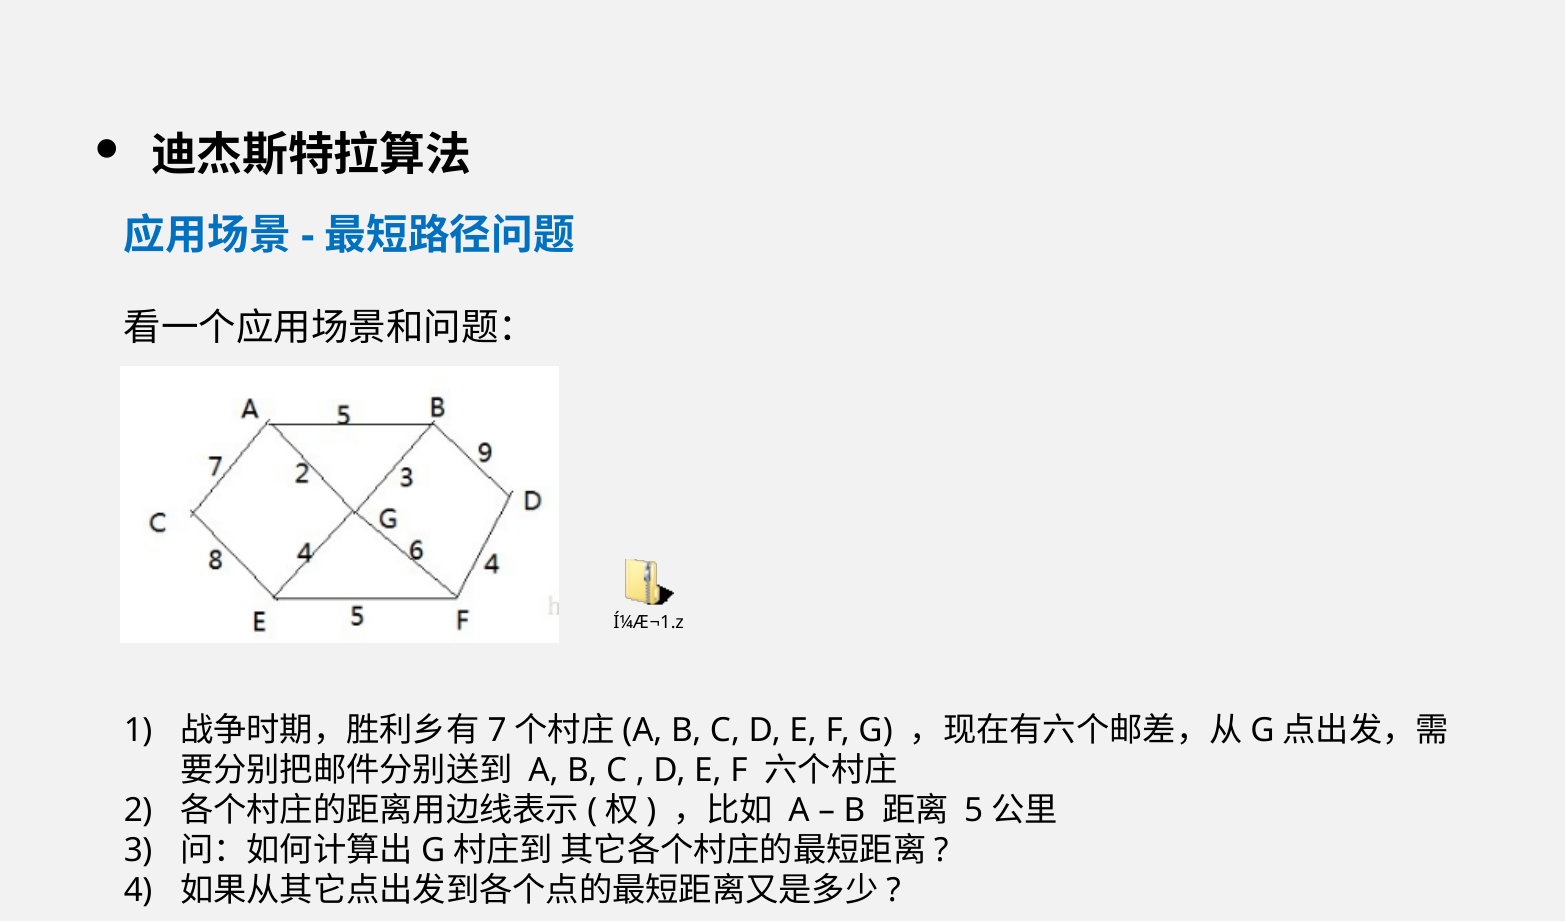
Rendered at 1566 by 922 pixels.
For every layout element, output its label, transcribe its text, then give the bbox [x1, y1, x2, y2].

picture [120, 366, 559, 643]
text_box 迪杰斯特拉算法 [79, 123, 1325, 188]
text_box 应用场景-最短路径问题 看一个应用场景和问题： 战争时期，胜利乡有7个村庄(A, B, C, D, E, F, G) ，现在有六个邮差，从G点出发，需要分别把邮件分别送到 A, B, C , D, E, F 六个村庄 各个村庄的距离用边线表示(权) ，比如 A – B 距离 5公里 问：如何计算出G村庄到 其它各个村庄的最短距离? 如果从其它点出发到各个点的最短距离又是多少? [109, 200, 1492, 916]
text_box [600, 559, 698, 643]
